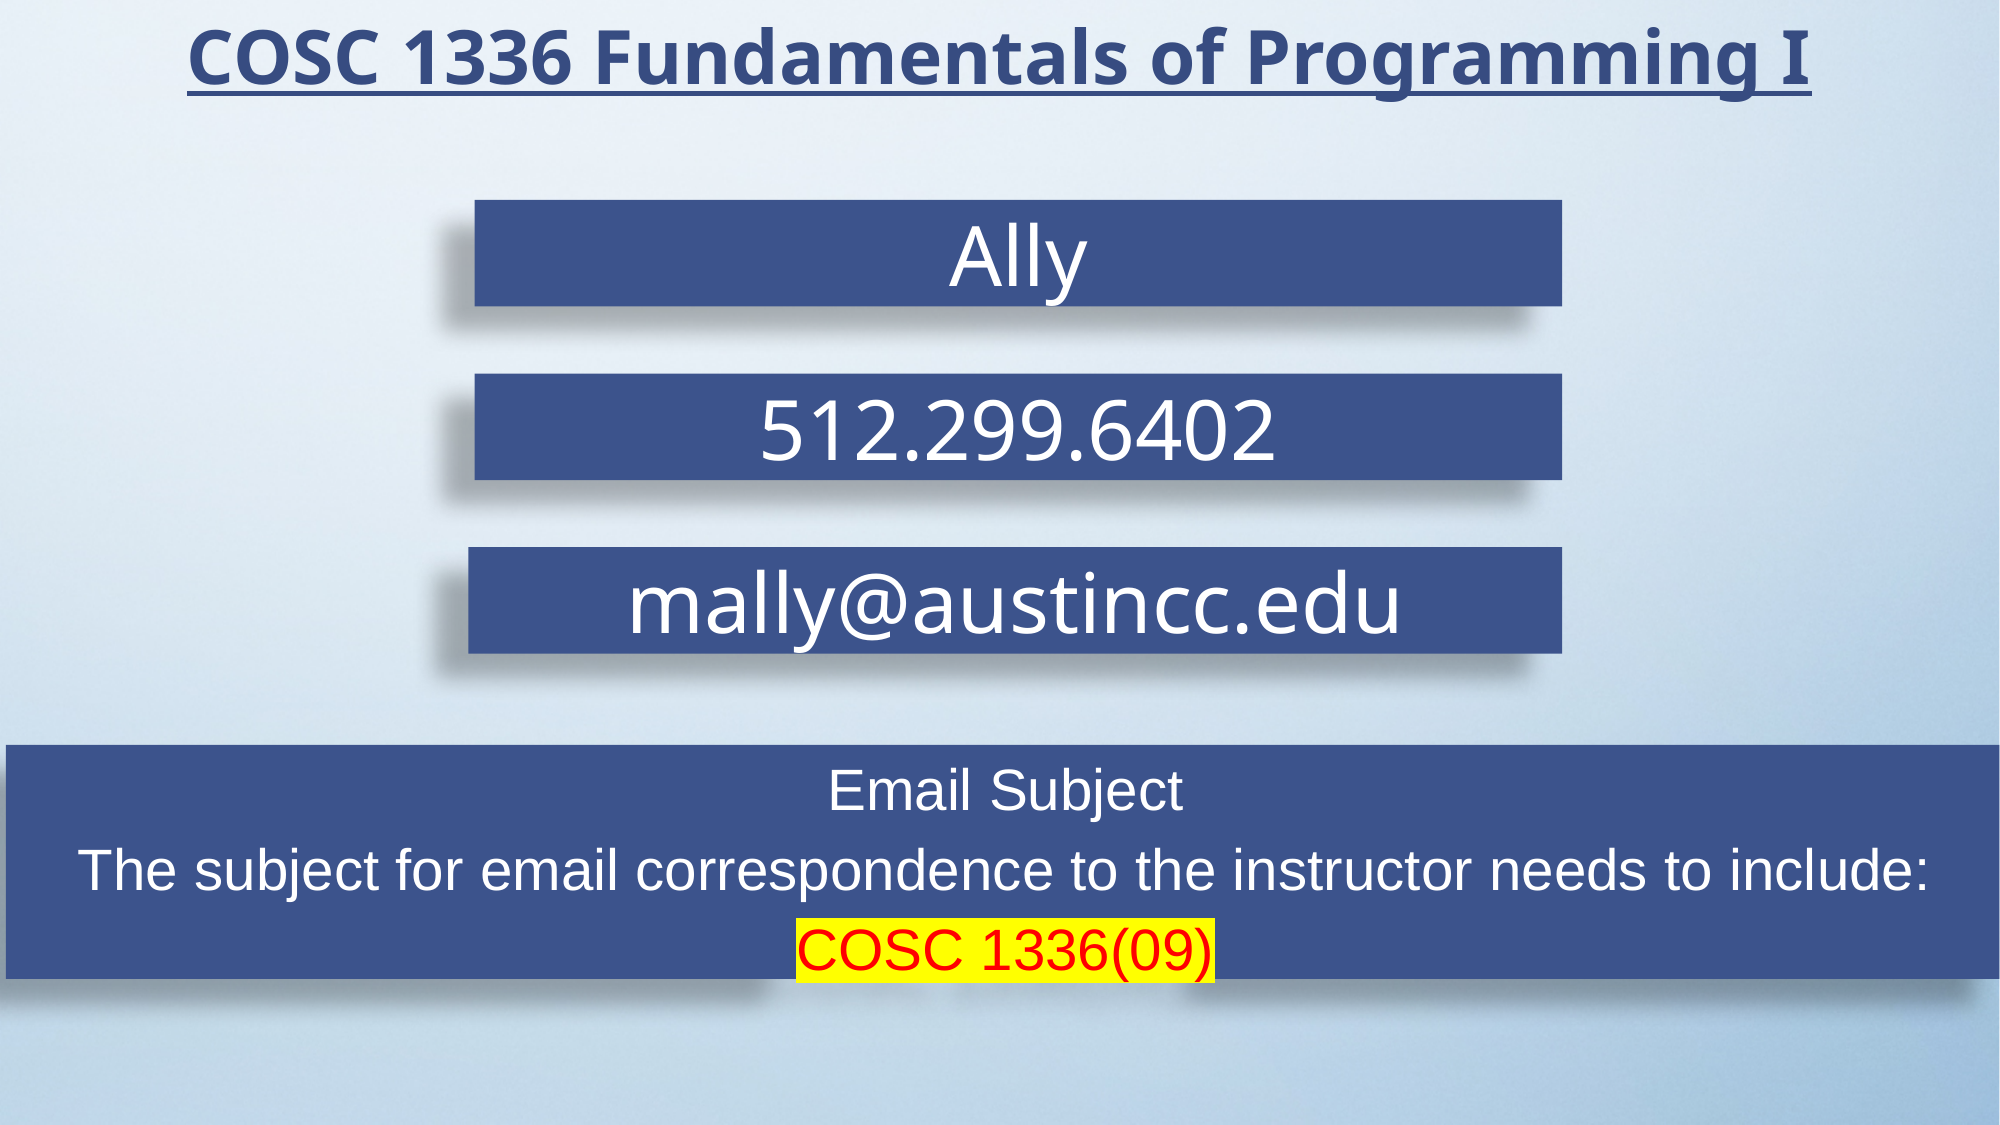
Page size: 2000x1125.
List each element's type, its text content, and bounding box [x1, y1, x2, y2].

text_box Email Subject The subject for email correspondence to the instructor needs to include: COSC 1336(09) [5, 744, 2000, 980]
text_box 512.299.6402 [474, 373, 1563, 481]
picture [0, 108, 2000, 1125]
text_box COSC 1336 Fundamentals of Programming I [0, 2, 2000, 108]
text_box mally@austincc.edu [467, 546, 1563, 655]
text_box Ally [474, 199, 1563, 307]
